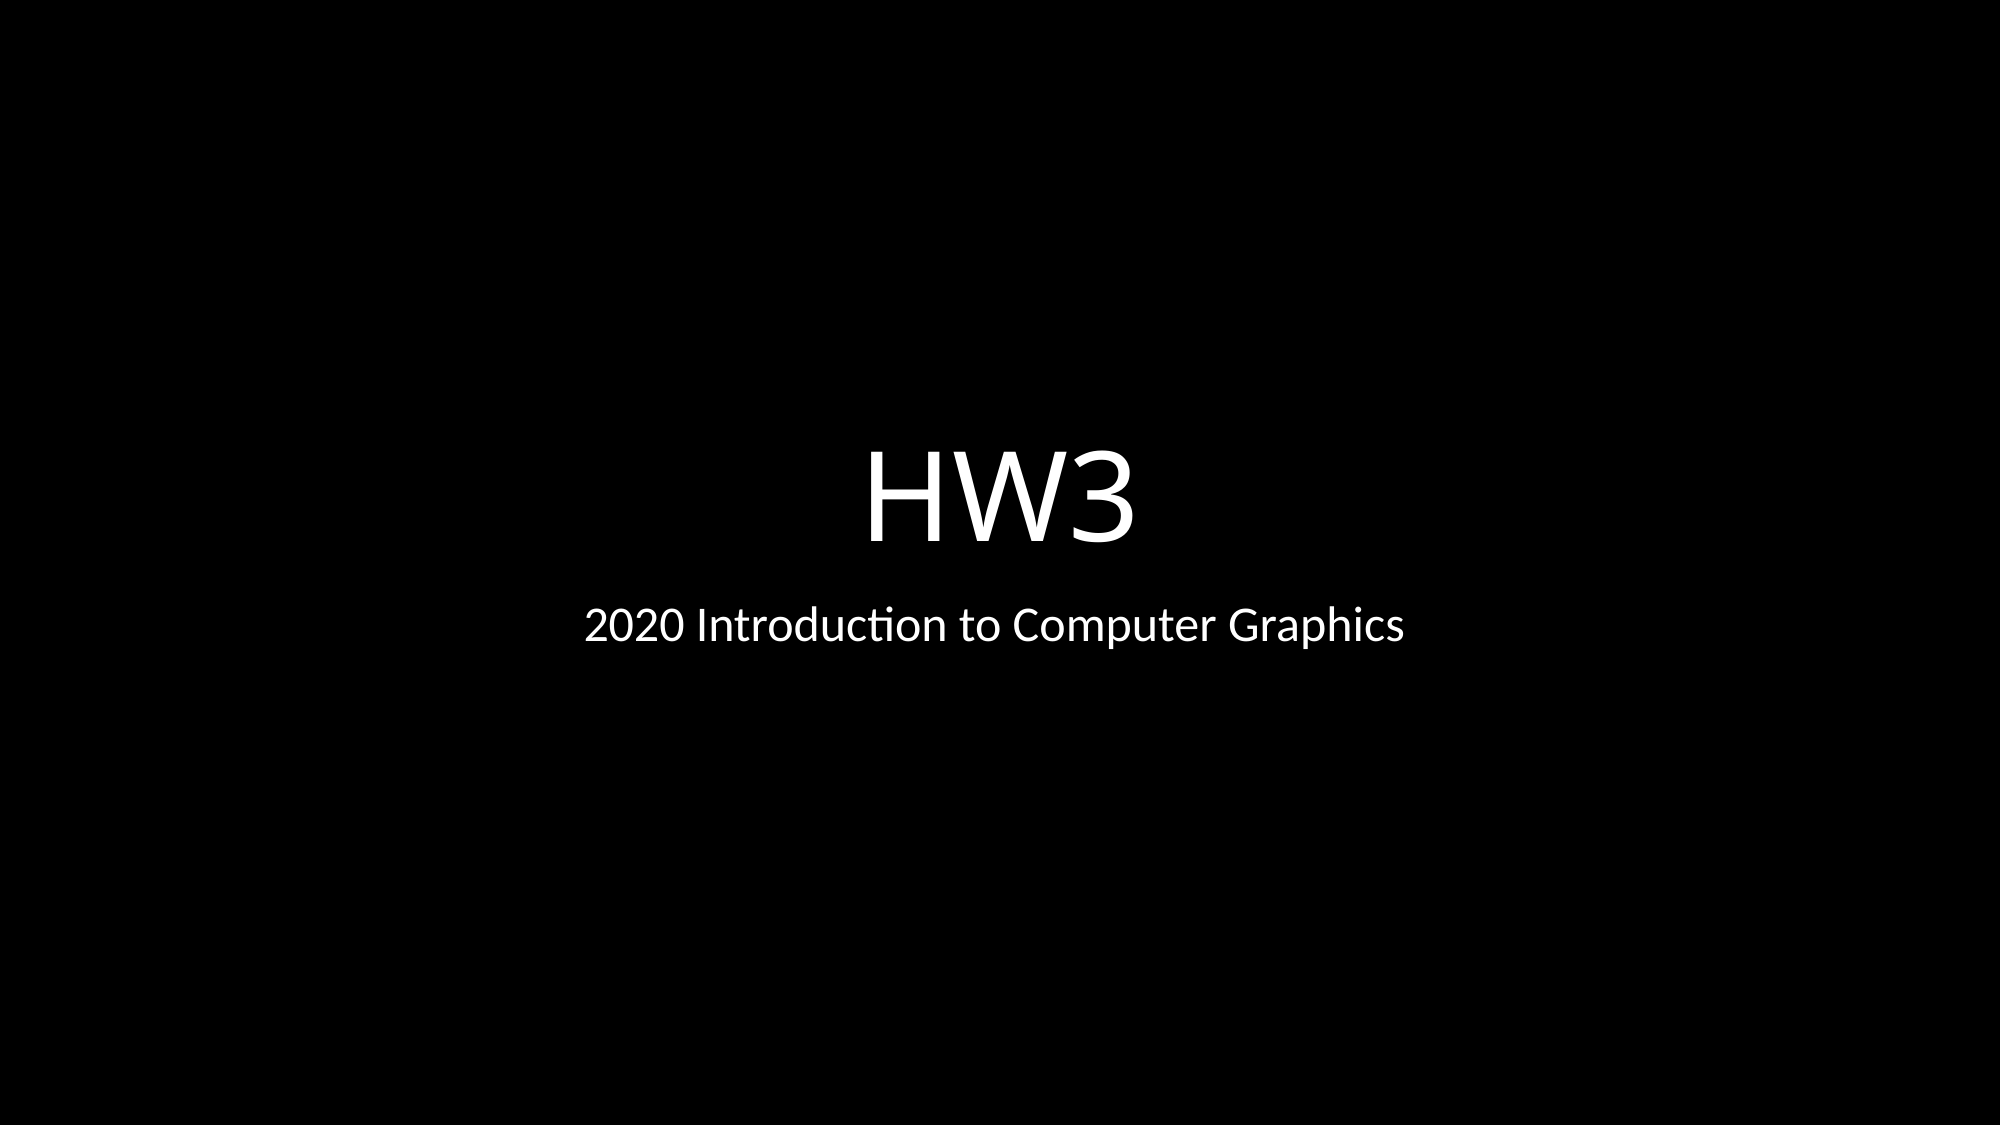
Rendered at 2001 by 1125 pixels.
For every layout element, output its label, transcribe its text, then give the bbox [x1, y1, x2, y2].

title HW3 [249, 184, 1750, 576]
subtitle 2020 Introduction to Computer Graphics [249, 590, 1750, 863]
